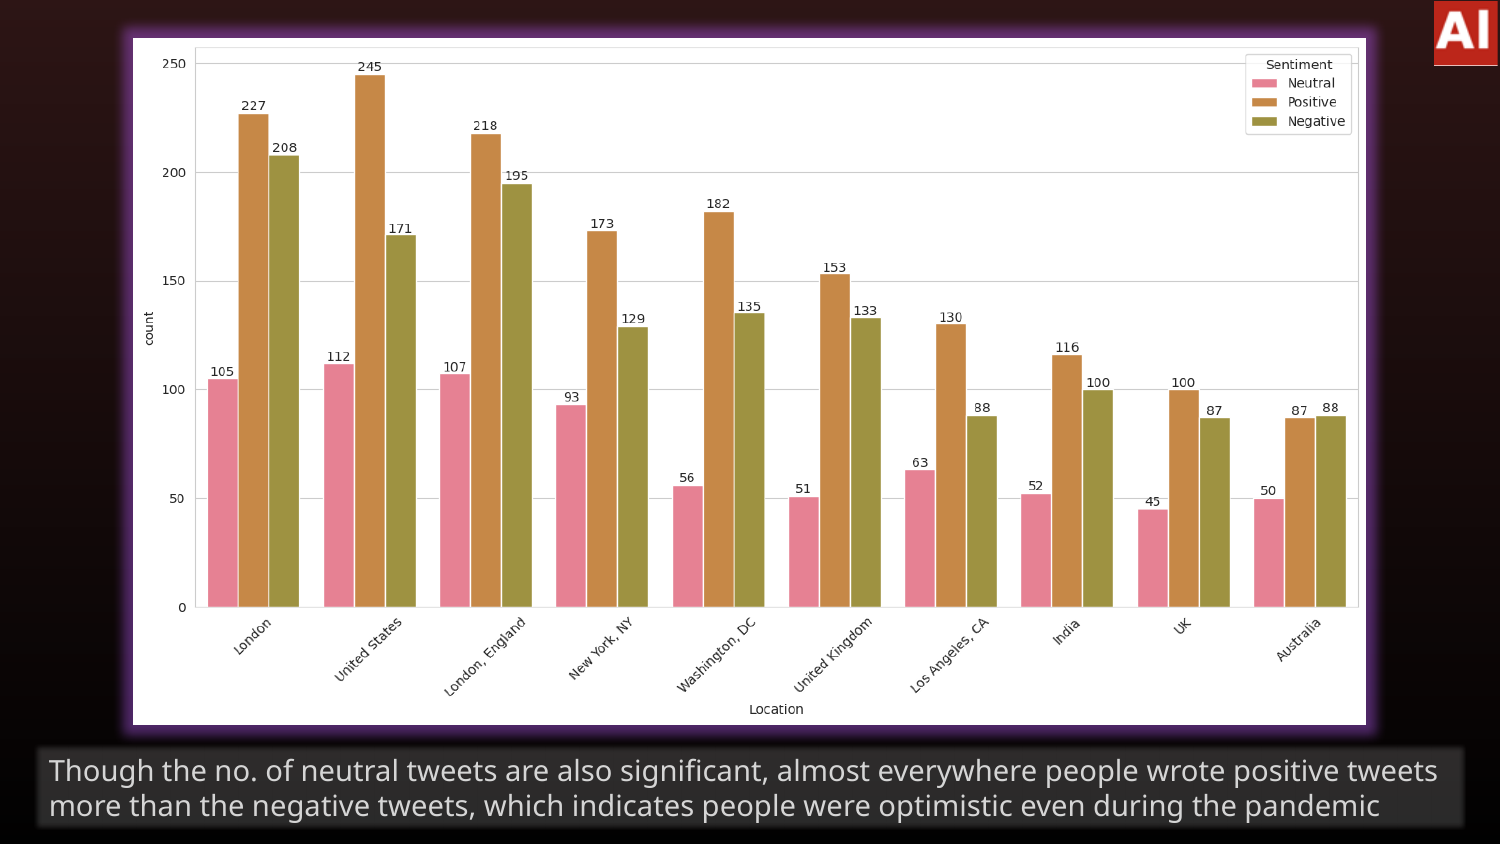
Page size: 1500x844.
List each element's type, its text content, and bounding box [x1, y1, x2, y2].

text_box Though the no. of neutral tweets are also significant, almost everywhere people wrote positive tweets more than the negative tweets, which indicates people were optimistic even during the pandemic [42, 753, 1459, 823]
picture [1433, 0, 1498, 66]
picture [133, 37, 1367, 725]
